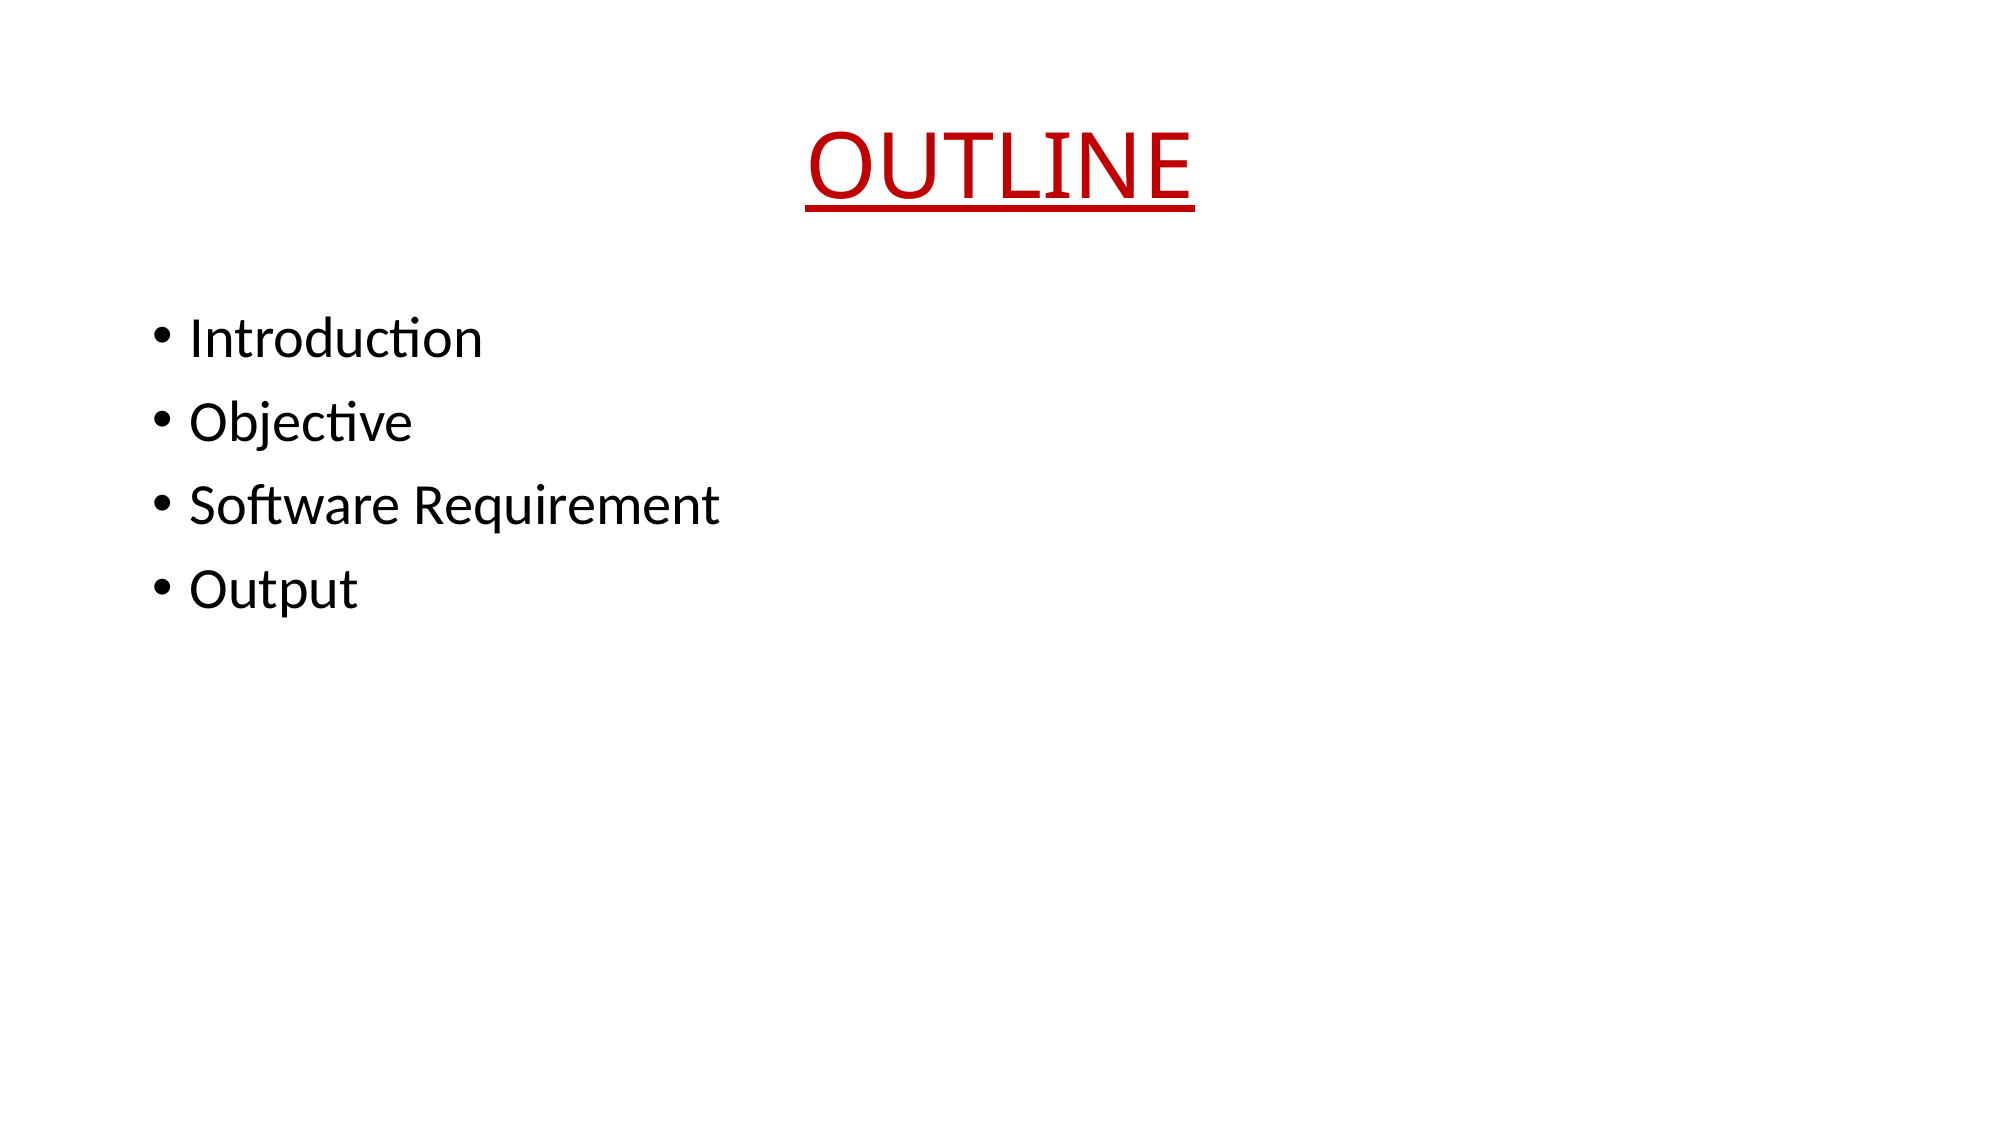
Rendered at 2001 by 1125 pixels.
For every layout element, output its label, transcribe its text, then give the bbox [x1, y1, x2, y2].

list Introduction Objective Software Requirement Output [137, 299, 1863, 1014]
title OUTLINE [137, 59, 1863, 278]
